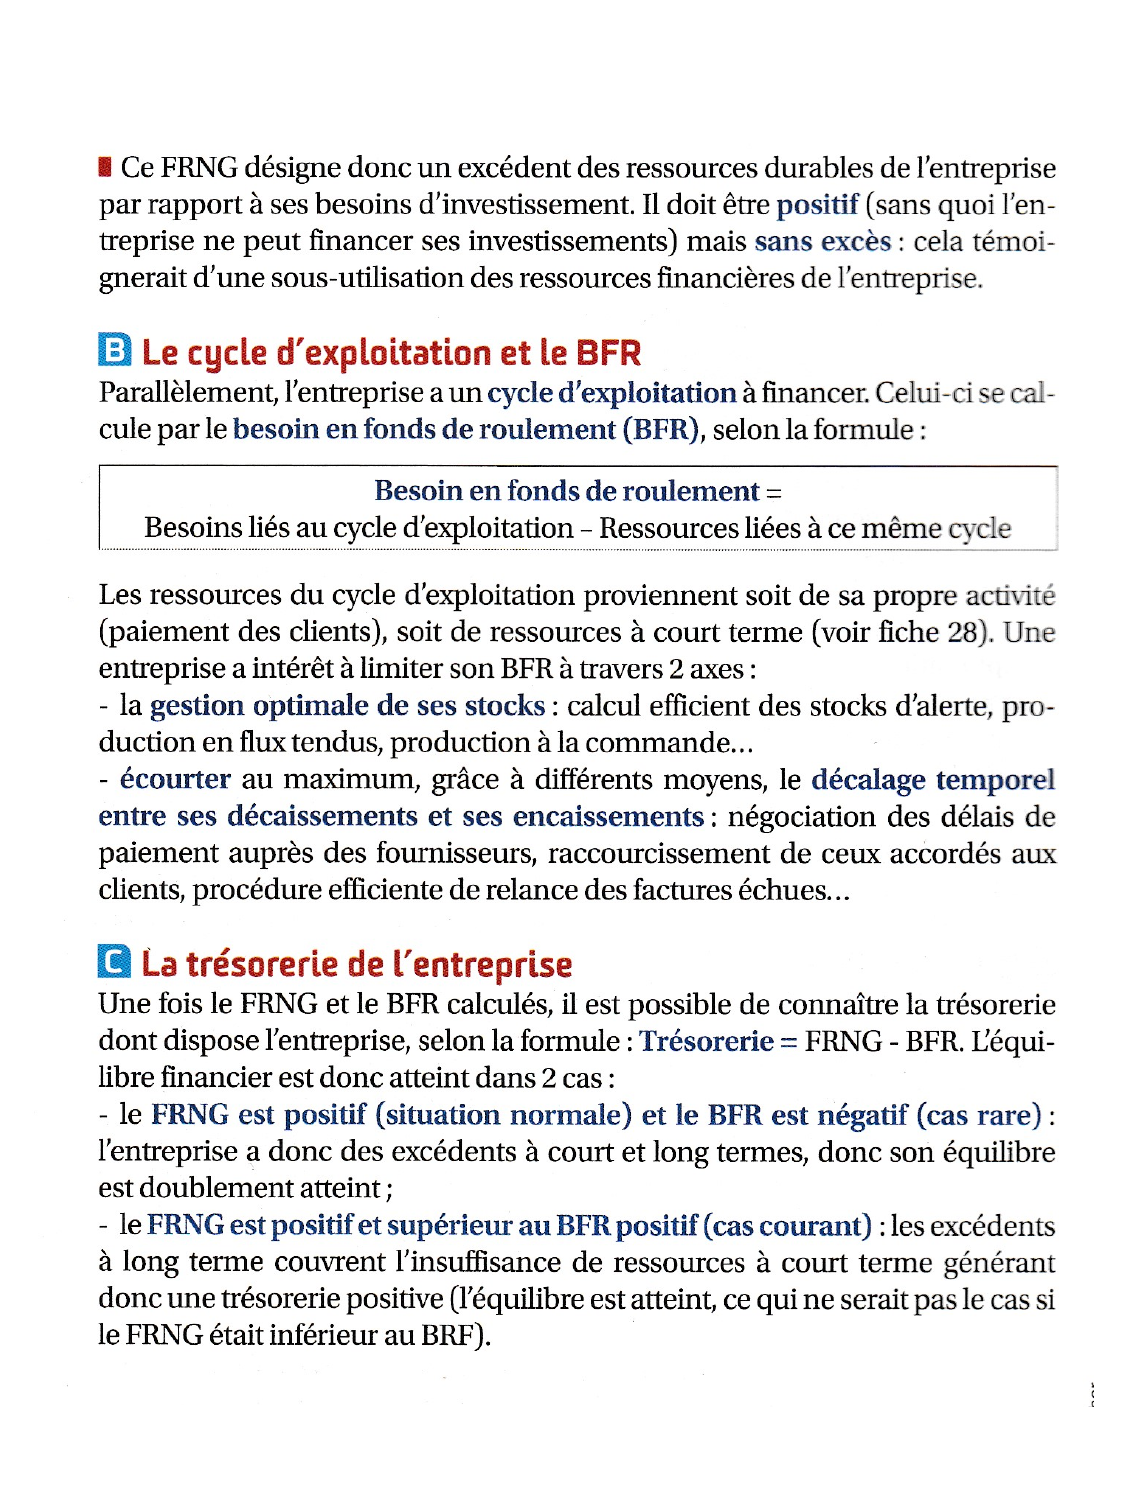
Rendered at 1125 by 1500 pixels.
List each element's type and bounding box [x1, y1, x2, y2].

picture [32, 135, 1095, 1407]
